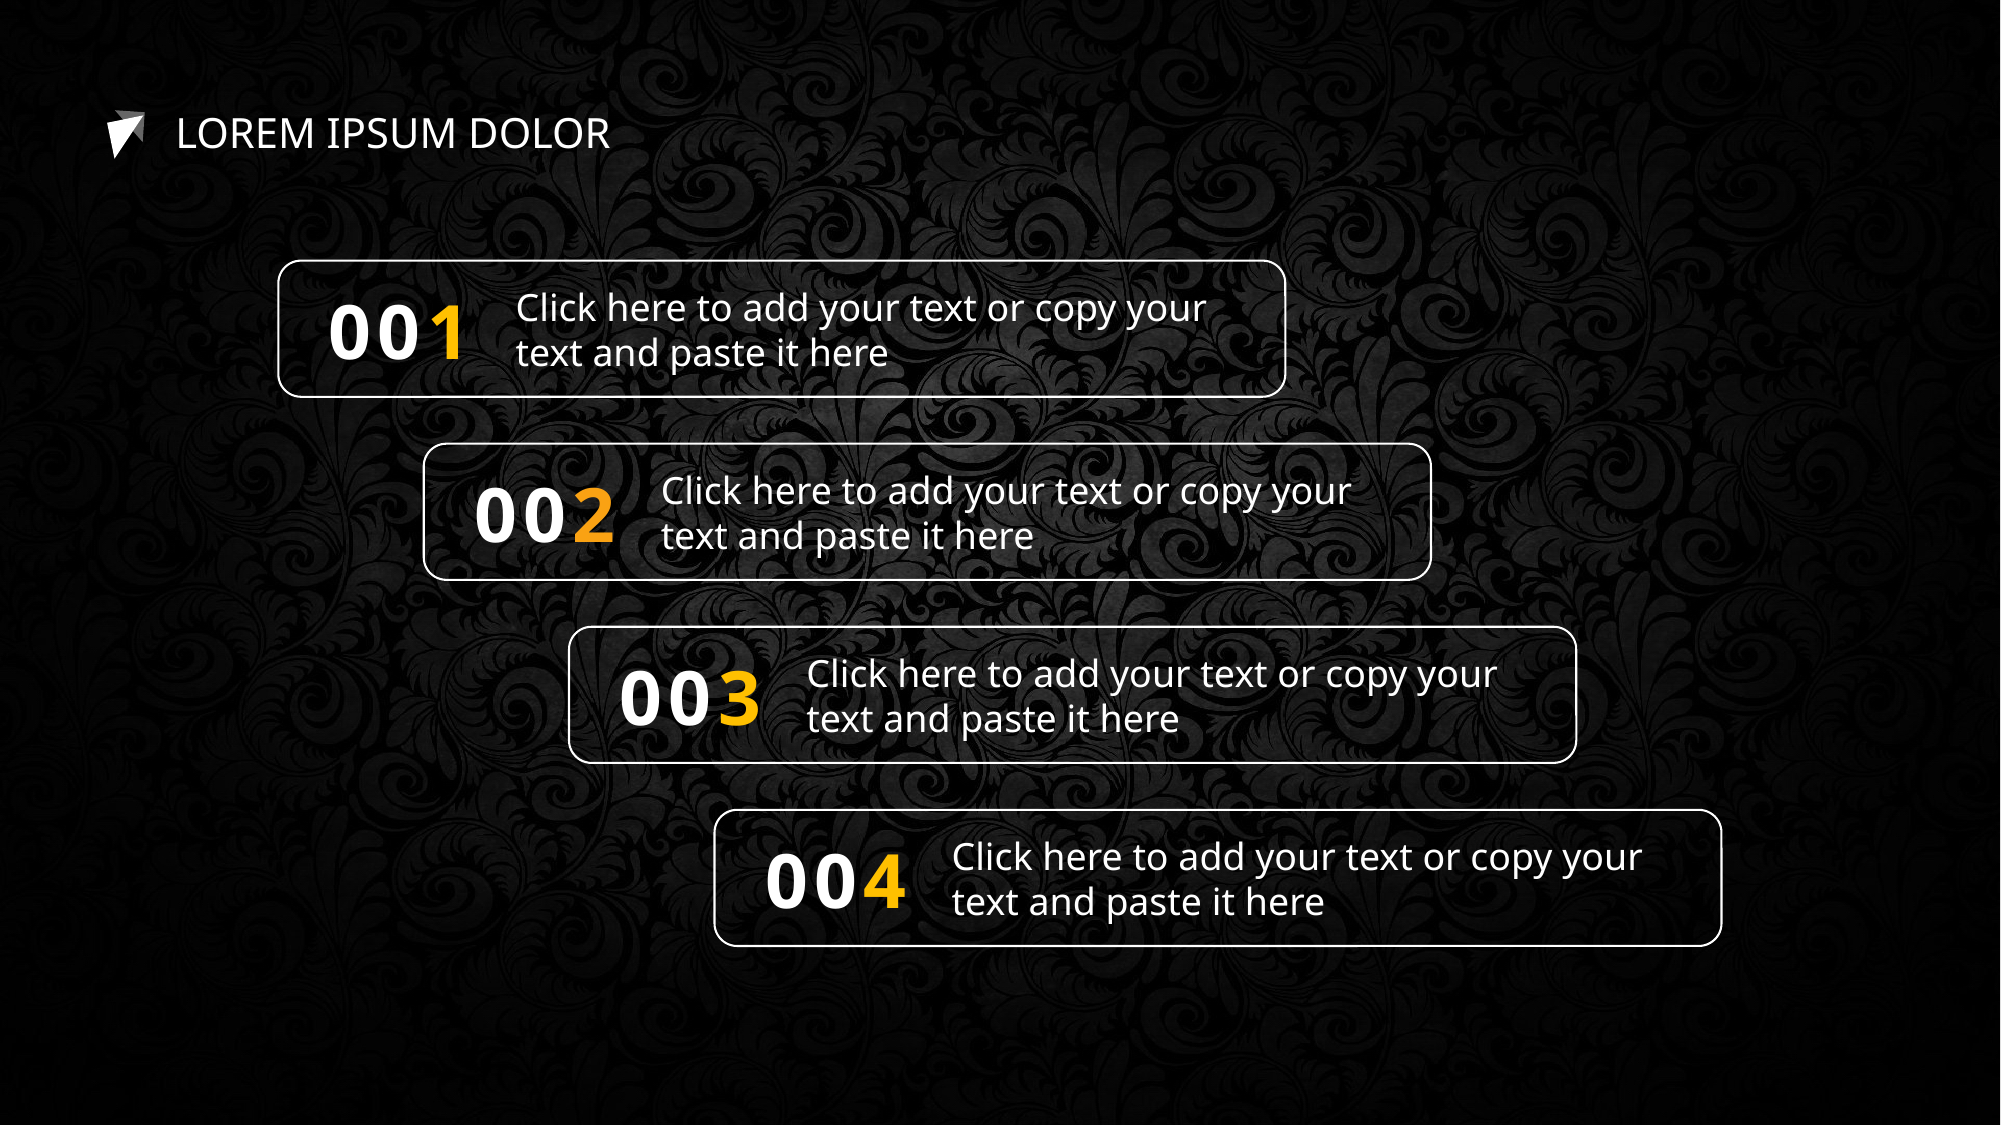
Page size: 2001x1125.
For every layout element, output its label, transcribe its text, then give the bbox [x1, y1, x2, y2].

text_box 004 [750, 826, 925, 931]
text_box 003 [604, 642, 780, 748]
text_box Click here to add your text or copy your text and paste it here [791, 642, 1549, 748]
text_box Click here to add your text or copy your text and paste it here [936, 826, 1694, 931]
text_box Click here to add your text or copy your text and paste it here [500, 276, 1258, 382]
text_box 002 [459, 459, 635, 565]
text_box [422, 442, 1433, 581]
text_box [277, 259, 1287, 398]
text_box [110, 99, 647, 165]
text_box [567, 625, 1578, 764]
picture [0, 0, 2001, 1125]
text_box [713, 808, 1723, 948]
text_box 001 [314, 276, 489, 382]
text_box Click here to add your text or copy your text and paste it here [646, 459, 1404, 565]
